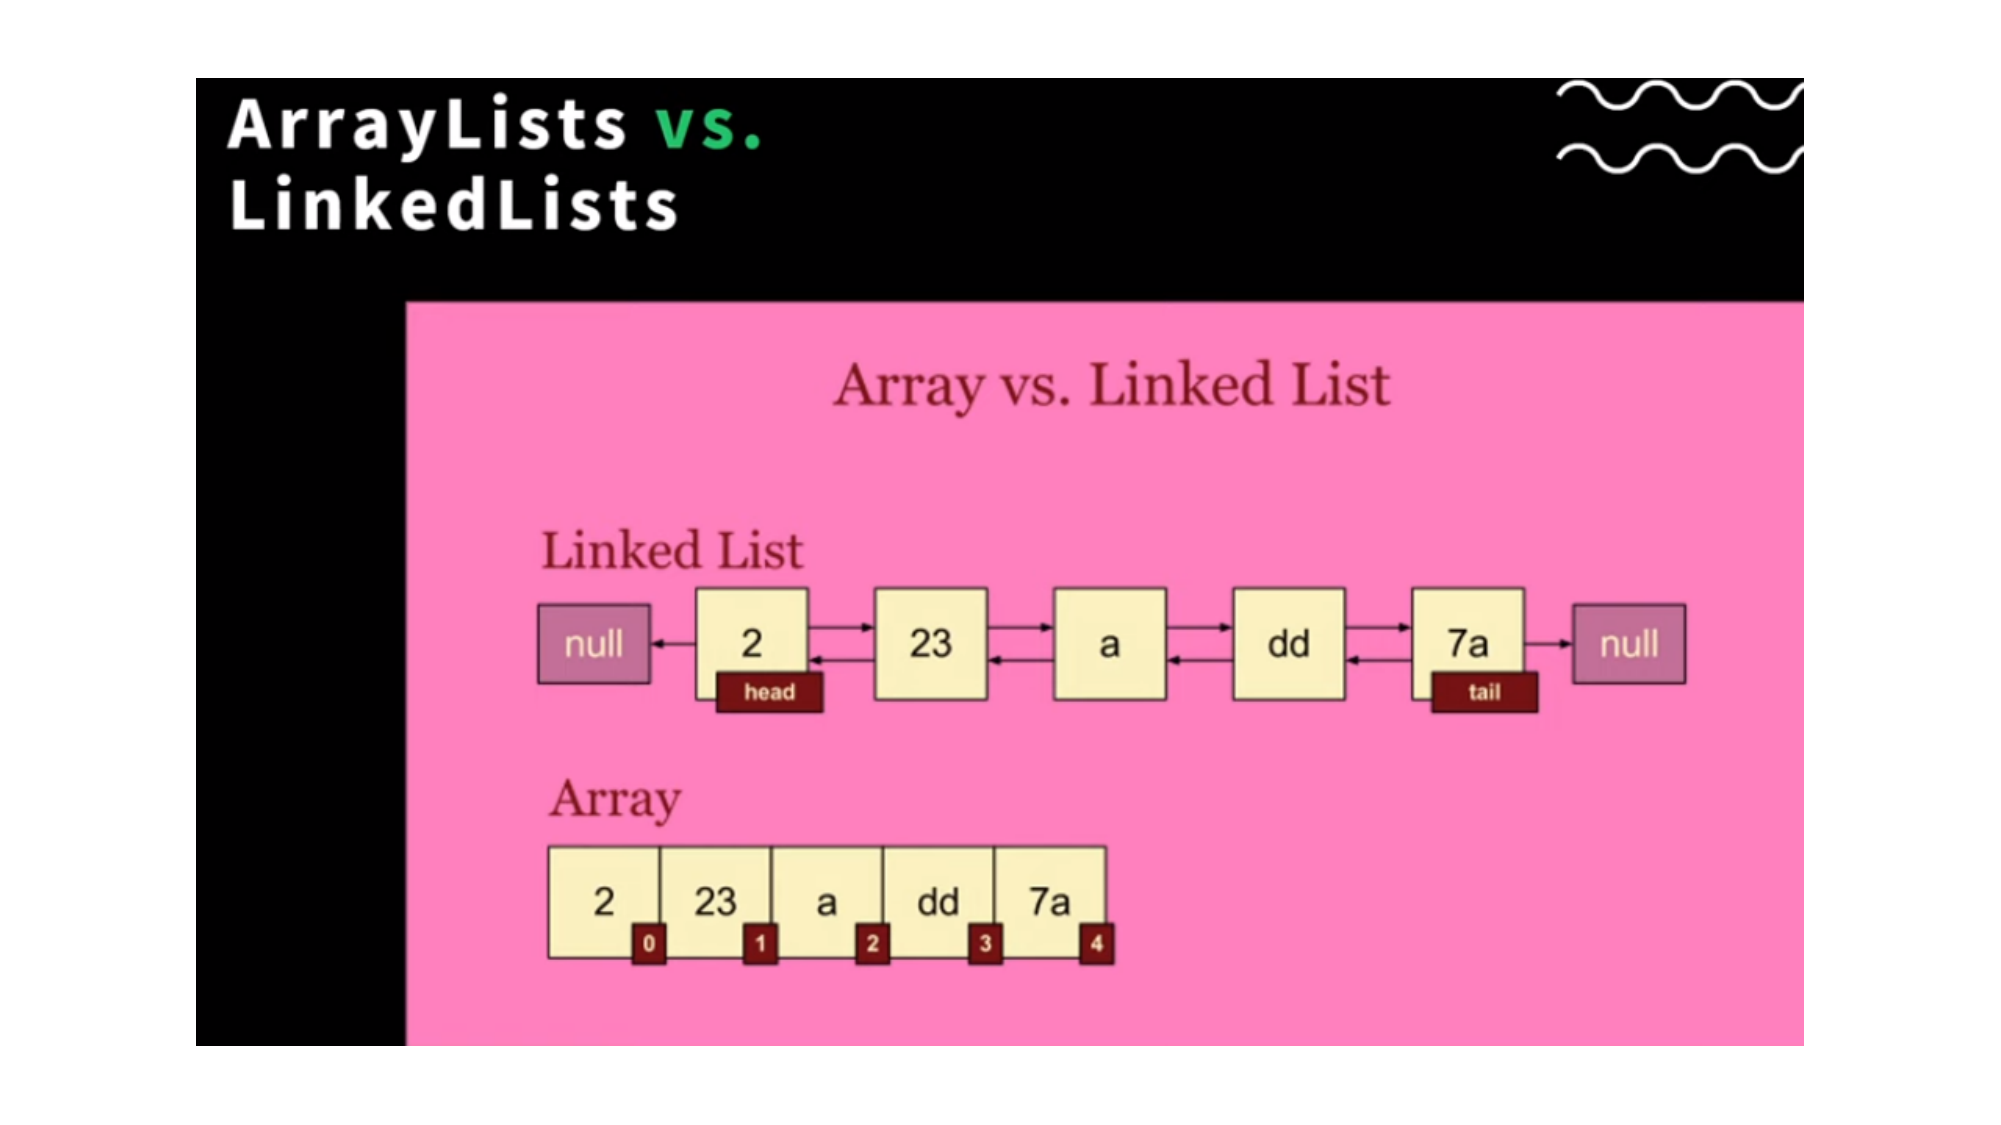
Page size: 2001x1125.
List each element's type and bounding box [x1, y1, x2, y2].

picture [196, 78, 1804, 1046]
